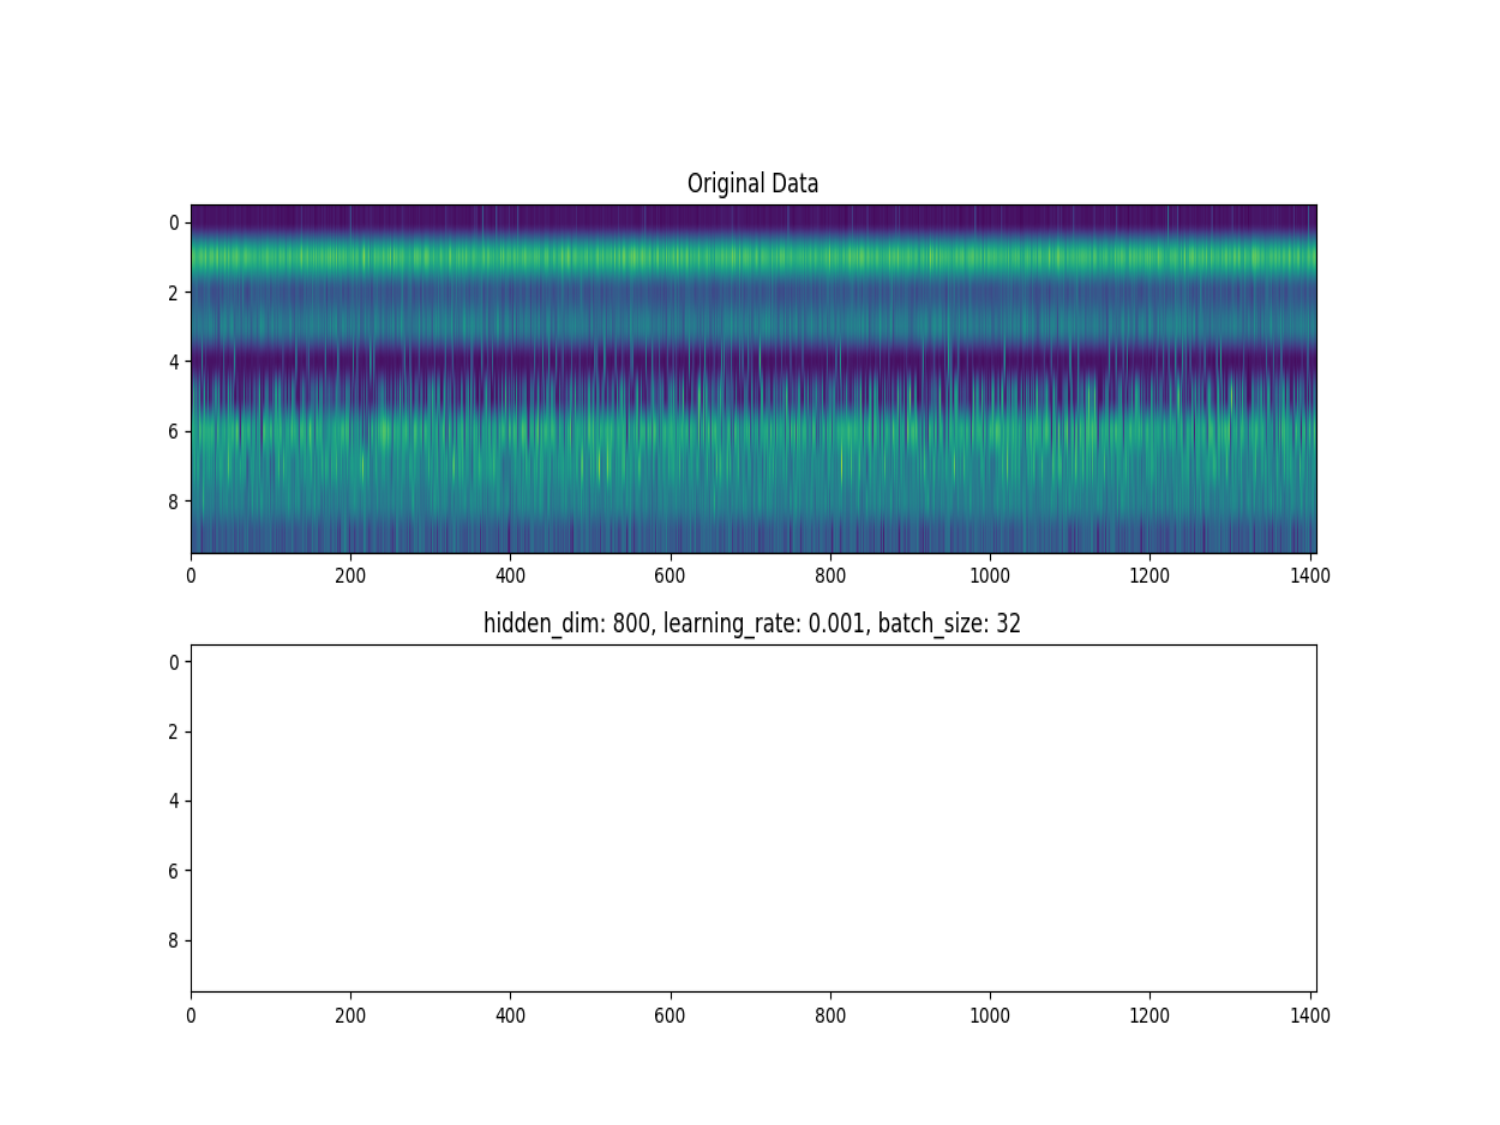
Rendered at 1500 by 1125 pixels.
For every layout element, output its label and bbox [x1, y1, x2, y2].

picture [149, 149, 1351, 1051]
